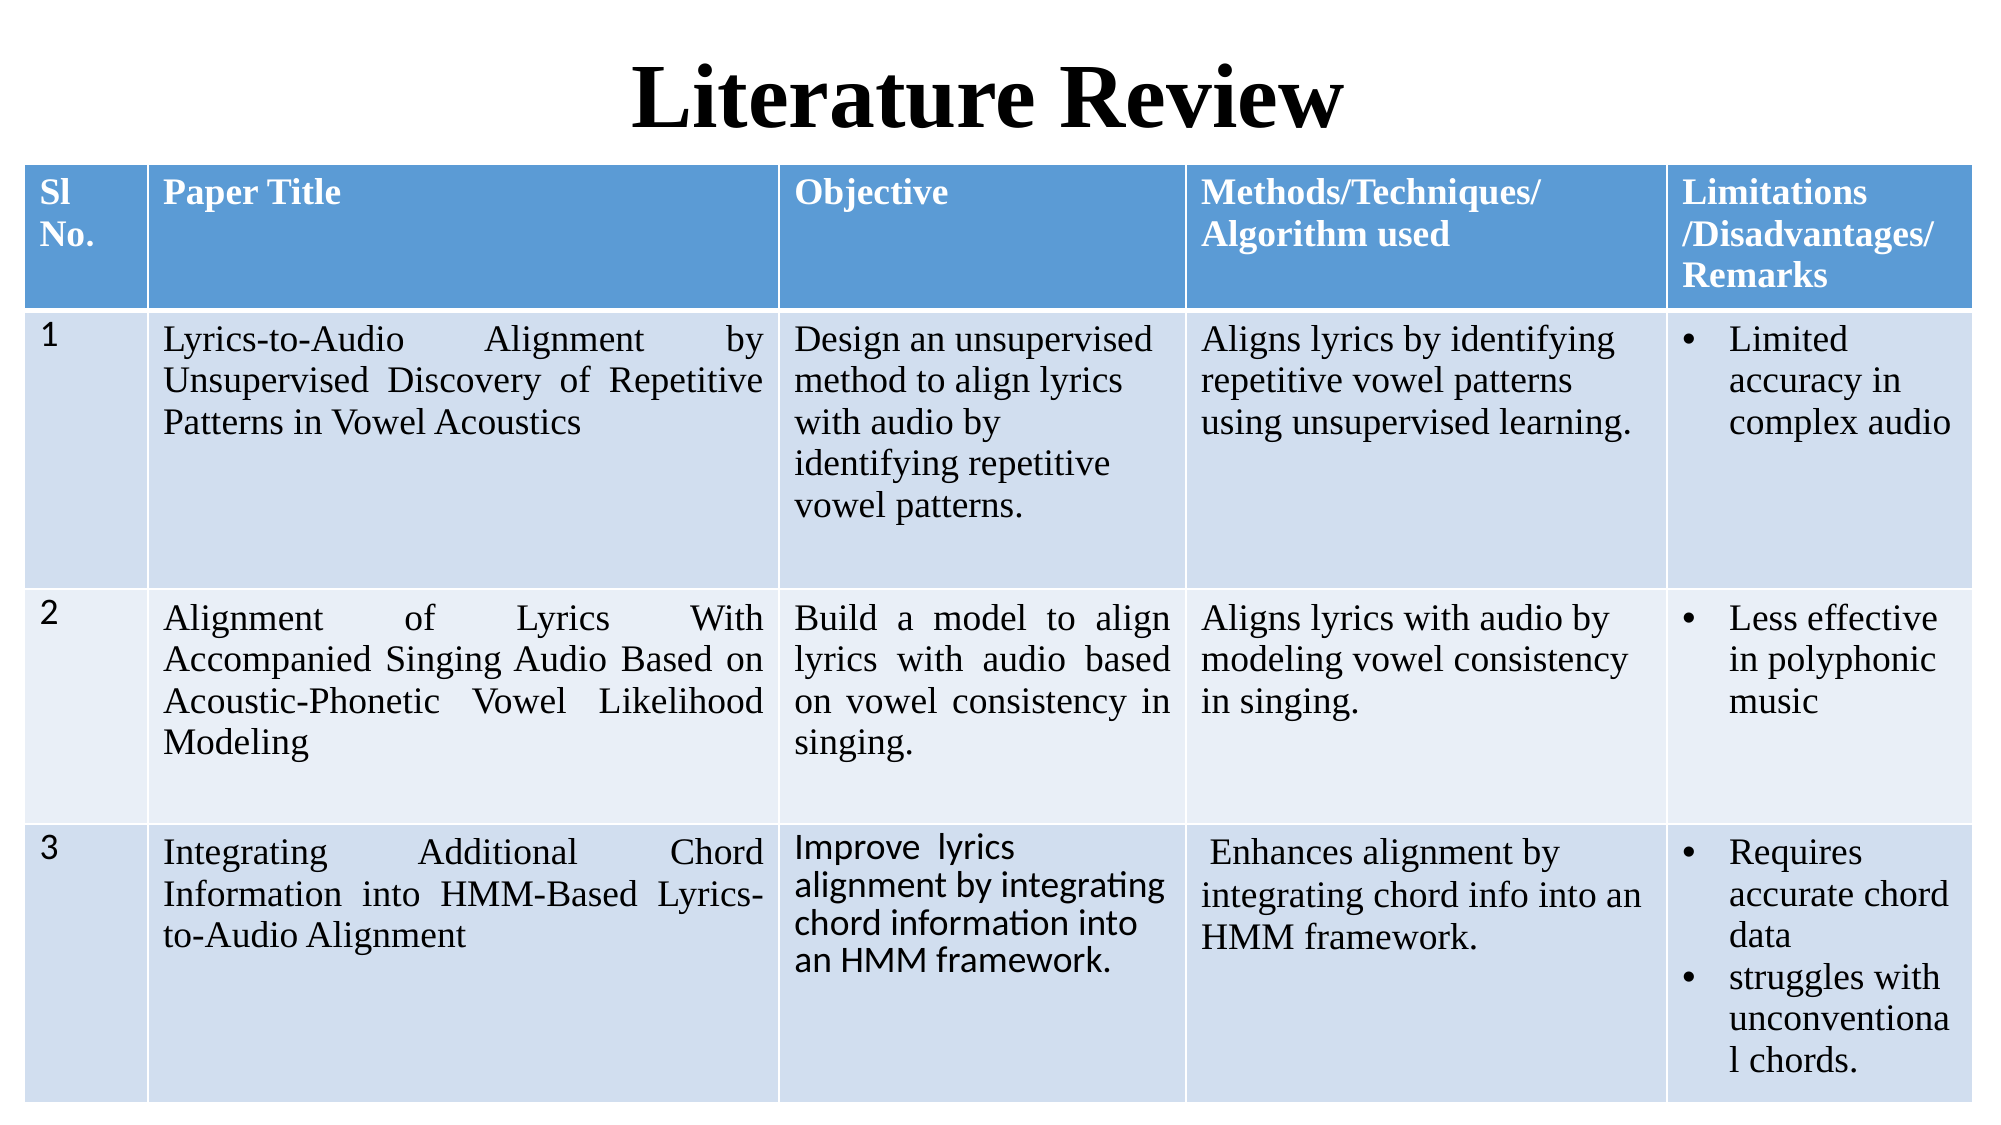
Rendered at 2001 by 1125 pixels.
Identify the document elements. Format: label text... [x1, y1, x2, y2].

table_cell Design an unsupervised method to align lyrics with audio by identifying repetitive vowel patterns. [780, 313, 1185, 588]
table_cell Integrating Additional Chord Information into HMM-Based Lyrics-to-Audio Alignment [149, 825, 778, 1102]
title Literature Review [137, 0, 1863, 163]
table_cell 1 [25, 313, 147, 588]
table_cell Requires accurate chord data struggles with unconventional chords. [1668, 825, 1972, 1102]
table_header Sl No. [25, 165, 147, 308]
table_cell Less effective in polyphonic music [1668, 590, 1972, 823]
footer Dept. of ECE [662, 1042, 1338, 1103]
table_cell Build a model to align lyrics with audio based on vowel consistency in singing. [780, 590, 1185, 823]
table_cell Limited accuracy in complex audio [1668, 313, 1972, 588]
table_header Objective [780, 165, 1185, 308]
table_cell Aligns lyrics by identifying repetitive vowel patterns using unsupervised learning. [1187, 313, 1666, 588]
table_cell Enhances alignment by integrating chord info into an HMM framework. [1187, 825, 1666, 1102]
table_cell Alignment of Lyrics With Accompanied Singing Audio Based on Acoustic-Phonetic Vowel Likelihood Modeling [149, 590, 778, 823]
table_cell Lyrics-to-Audio Alignment by Unsupervised Discovery of Repetitive Patterns in Vowel Acoustics [149, 313, 778, 588]
table_cell Aligns lyrics with audio by modeling vowel consistency in singing. [1187, 590, 1666, 823]
table_cell 3 [25, 825, 147, 1102]
table_header Methods/Techniques/Algorithm used [1187, 165, 1666, 308]
table_cell 2 [25, 590, 147, 823]
table_cell Improve lyrics alignment by integrating chord information into an HMM framework. [780, 825, 1185, 1042]
table_header Limitations /Disadvantages/Remarks [1668, 165, 1972, 308]
table_header Paper Title [149, 165, 778, 308]
slide_number 5 [1412, 1042, 1863, 1103]
